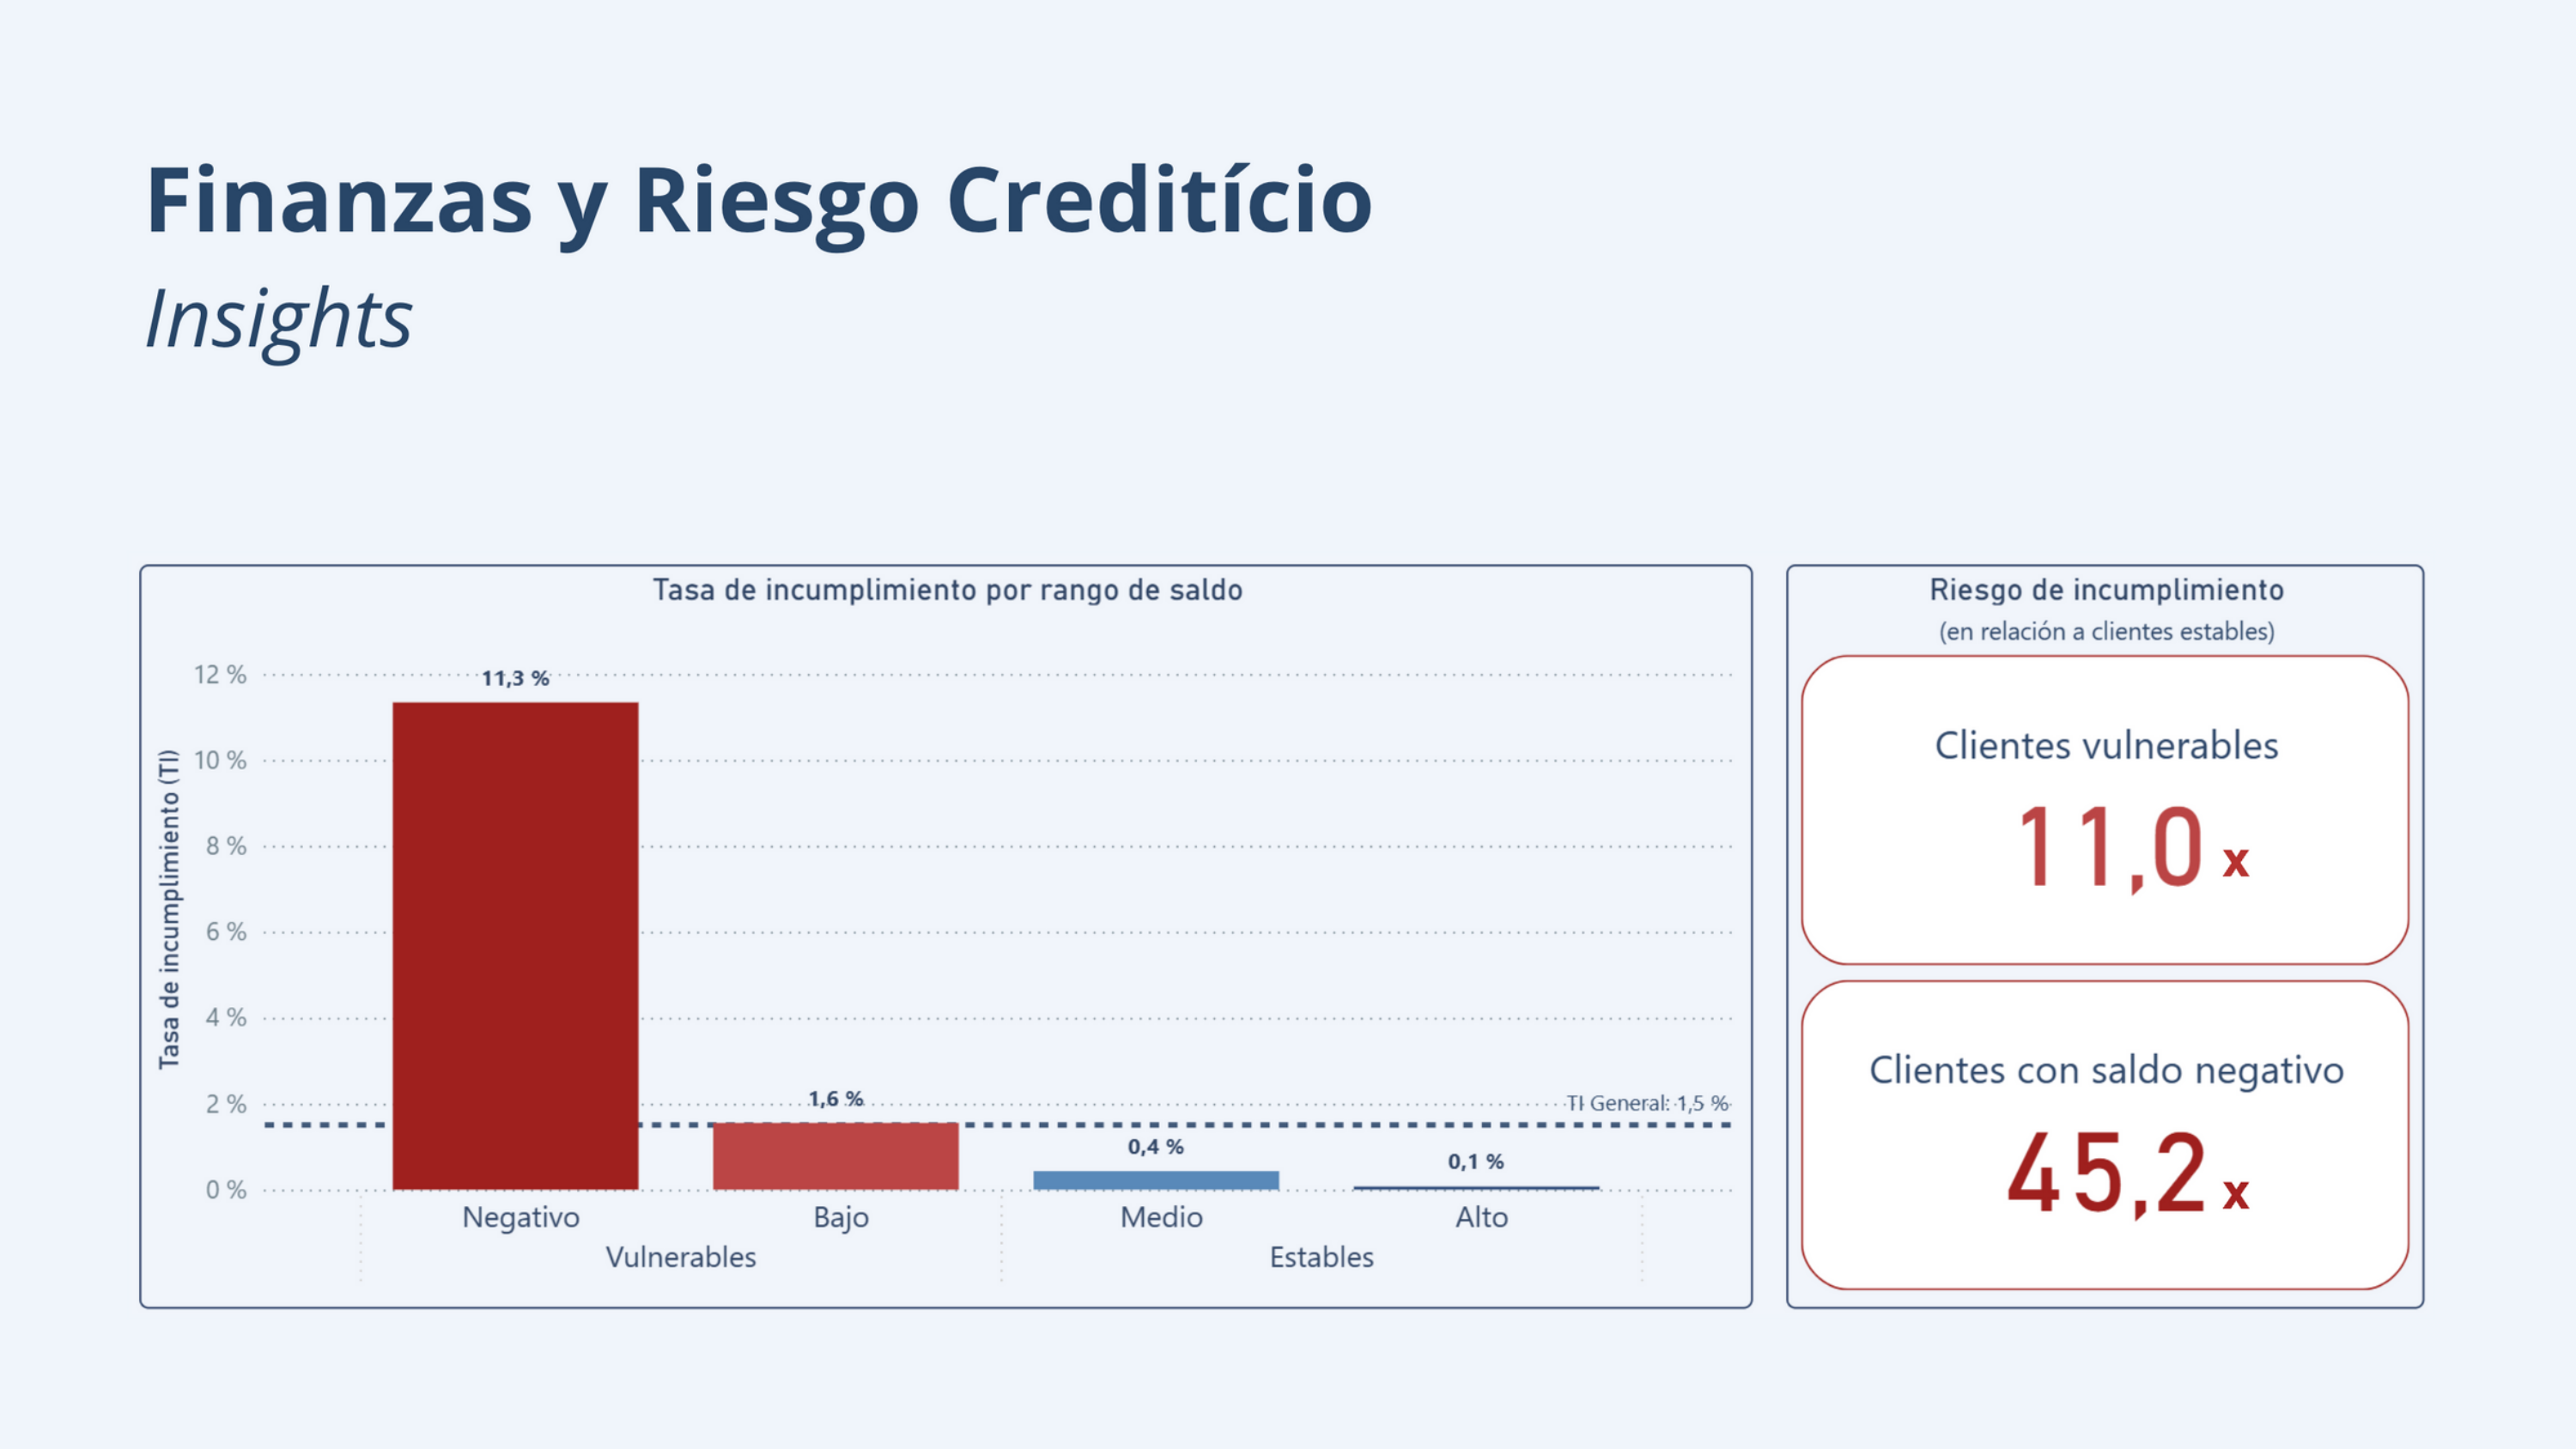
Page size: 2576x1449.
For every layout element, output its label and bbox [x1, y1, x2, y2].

text_box [0, 0, 2576, 1449]
